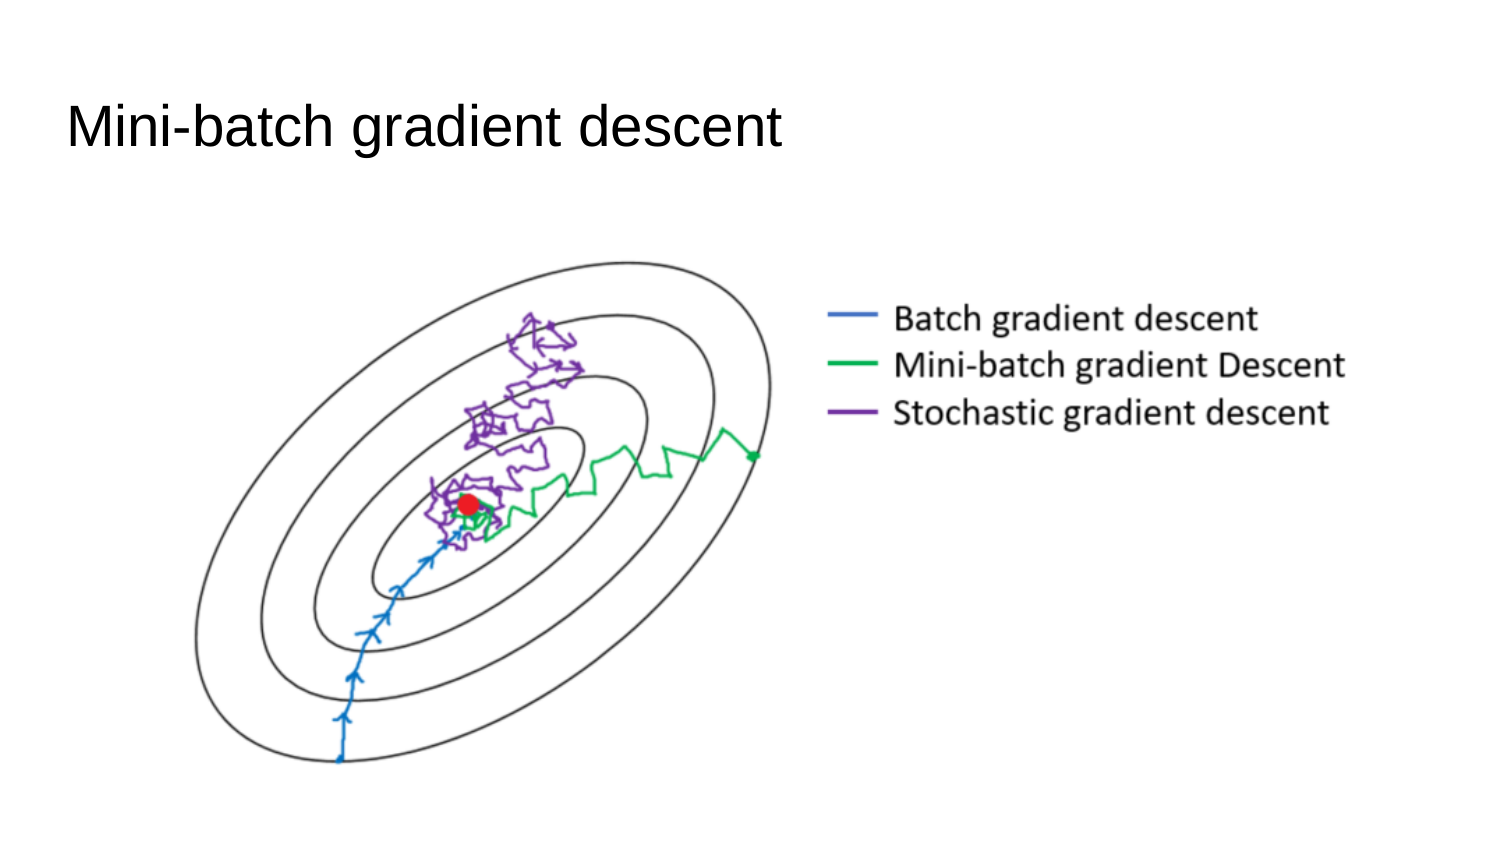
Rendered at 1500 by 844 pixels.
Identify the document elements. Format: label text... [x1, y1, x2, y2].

title Mini-batch gradient descent [51, 72, 1449, 167]
picture [117, 184, 1383, 812]
